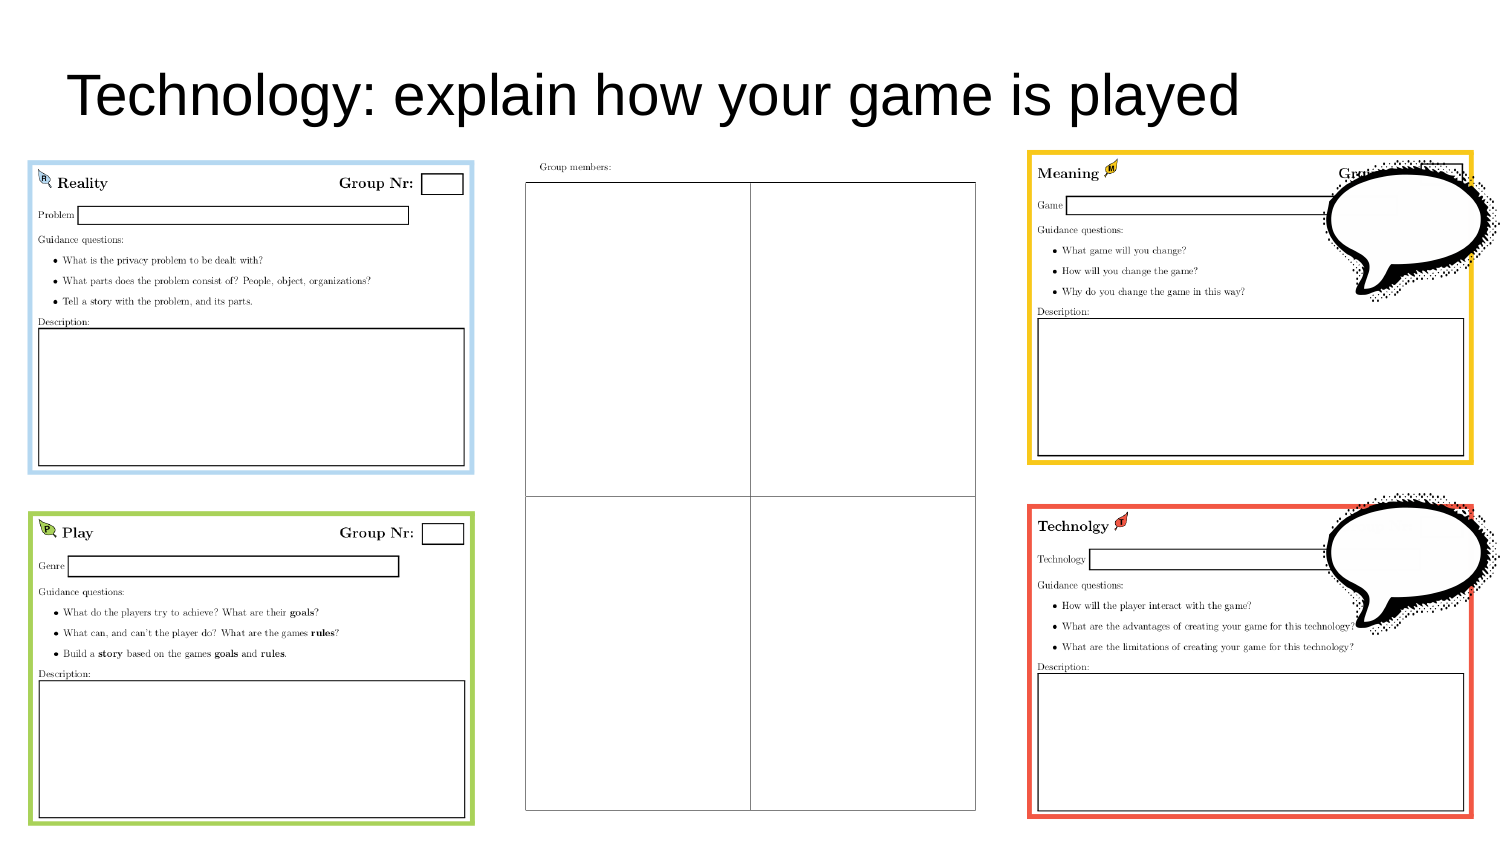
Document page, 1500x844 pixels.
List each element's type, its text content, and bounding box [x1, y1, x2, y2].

title Technology: explain how your game is played [51, 42, 1449, 134]
picture [0, 136, 1500, 844]
